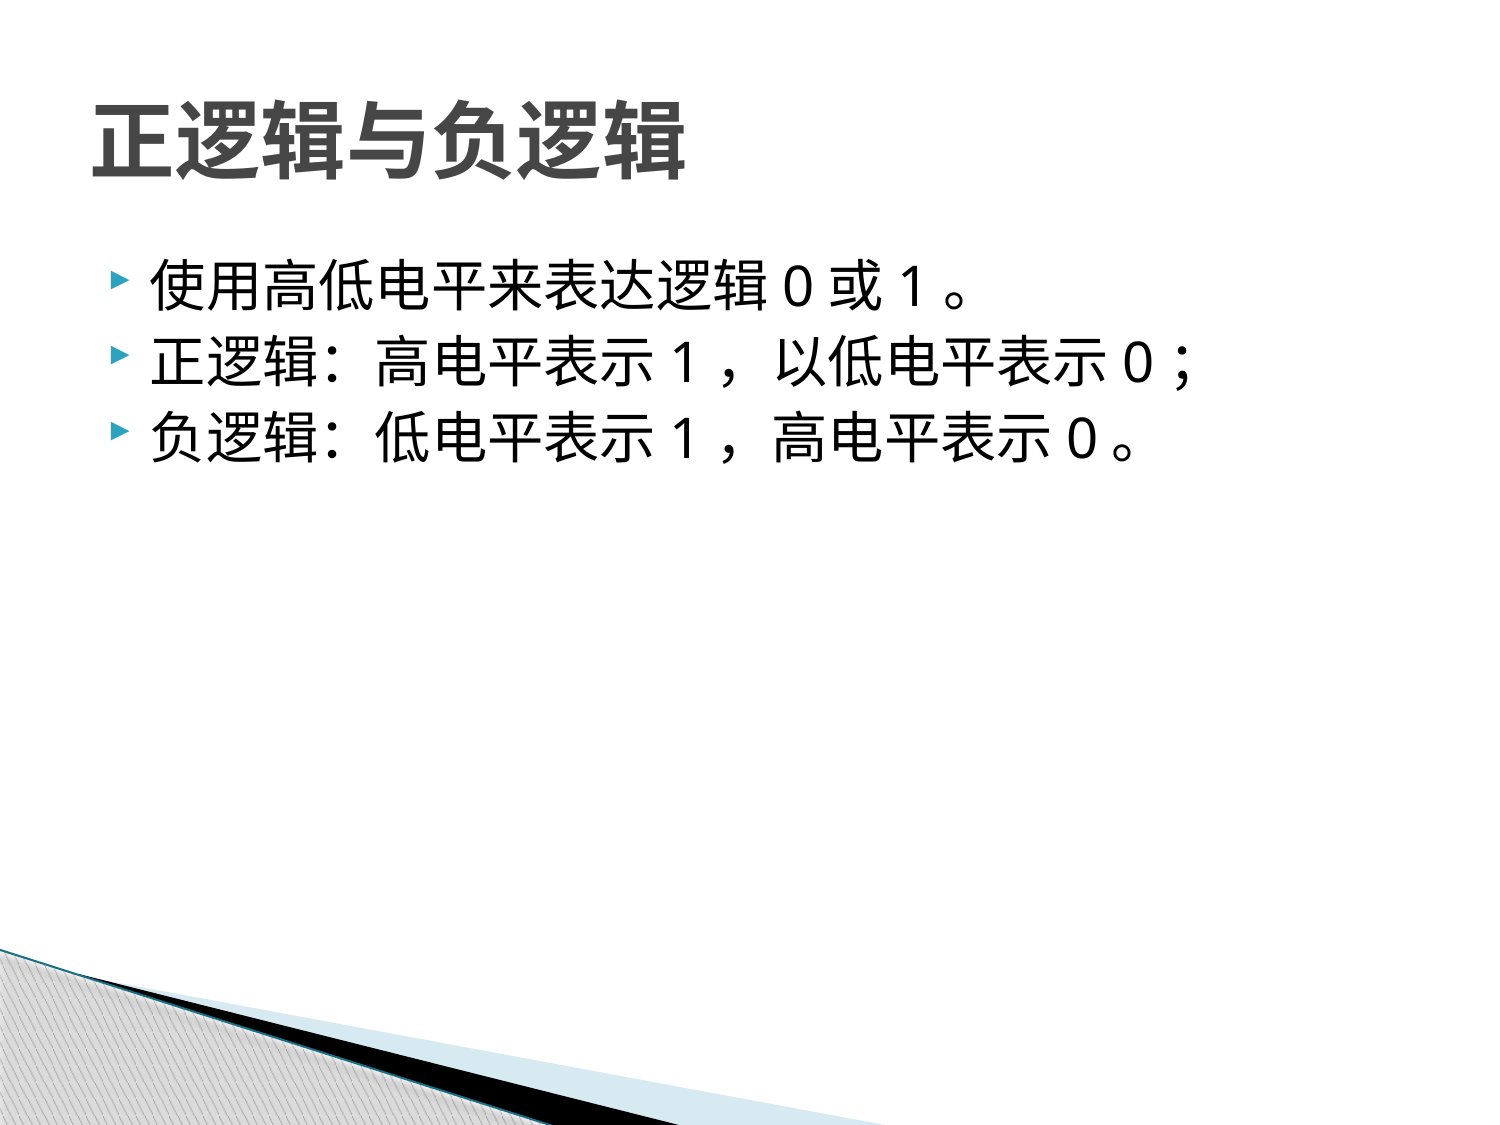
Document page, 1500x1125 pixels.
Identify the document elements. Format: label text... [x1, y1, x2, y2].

title 正逻辑与负逻辑 [75, 45, 1425, 233]
list 使用高低电平来表达逻辑0或1。 正逻辑：高电平表示1，以低电平表示0； 负逻辑：低电平表示1，高电平表示0。 [75, 243, 1425, 986]
